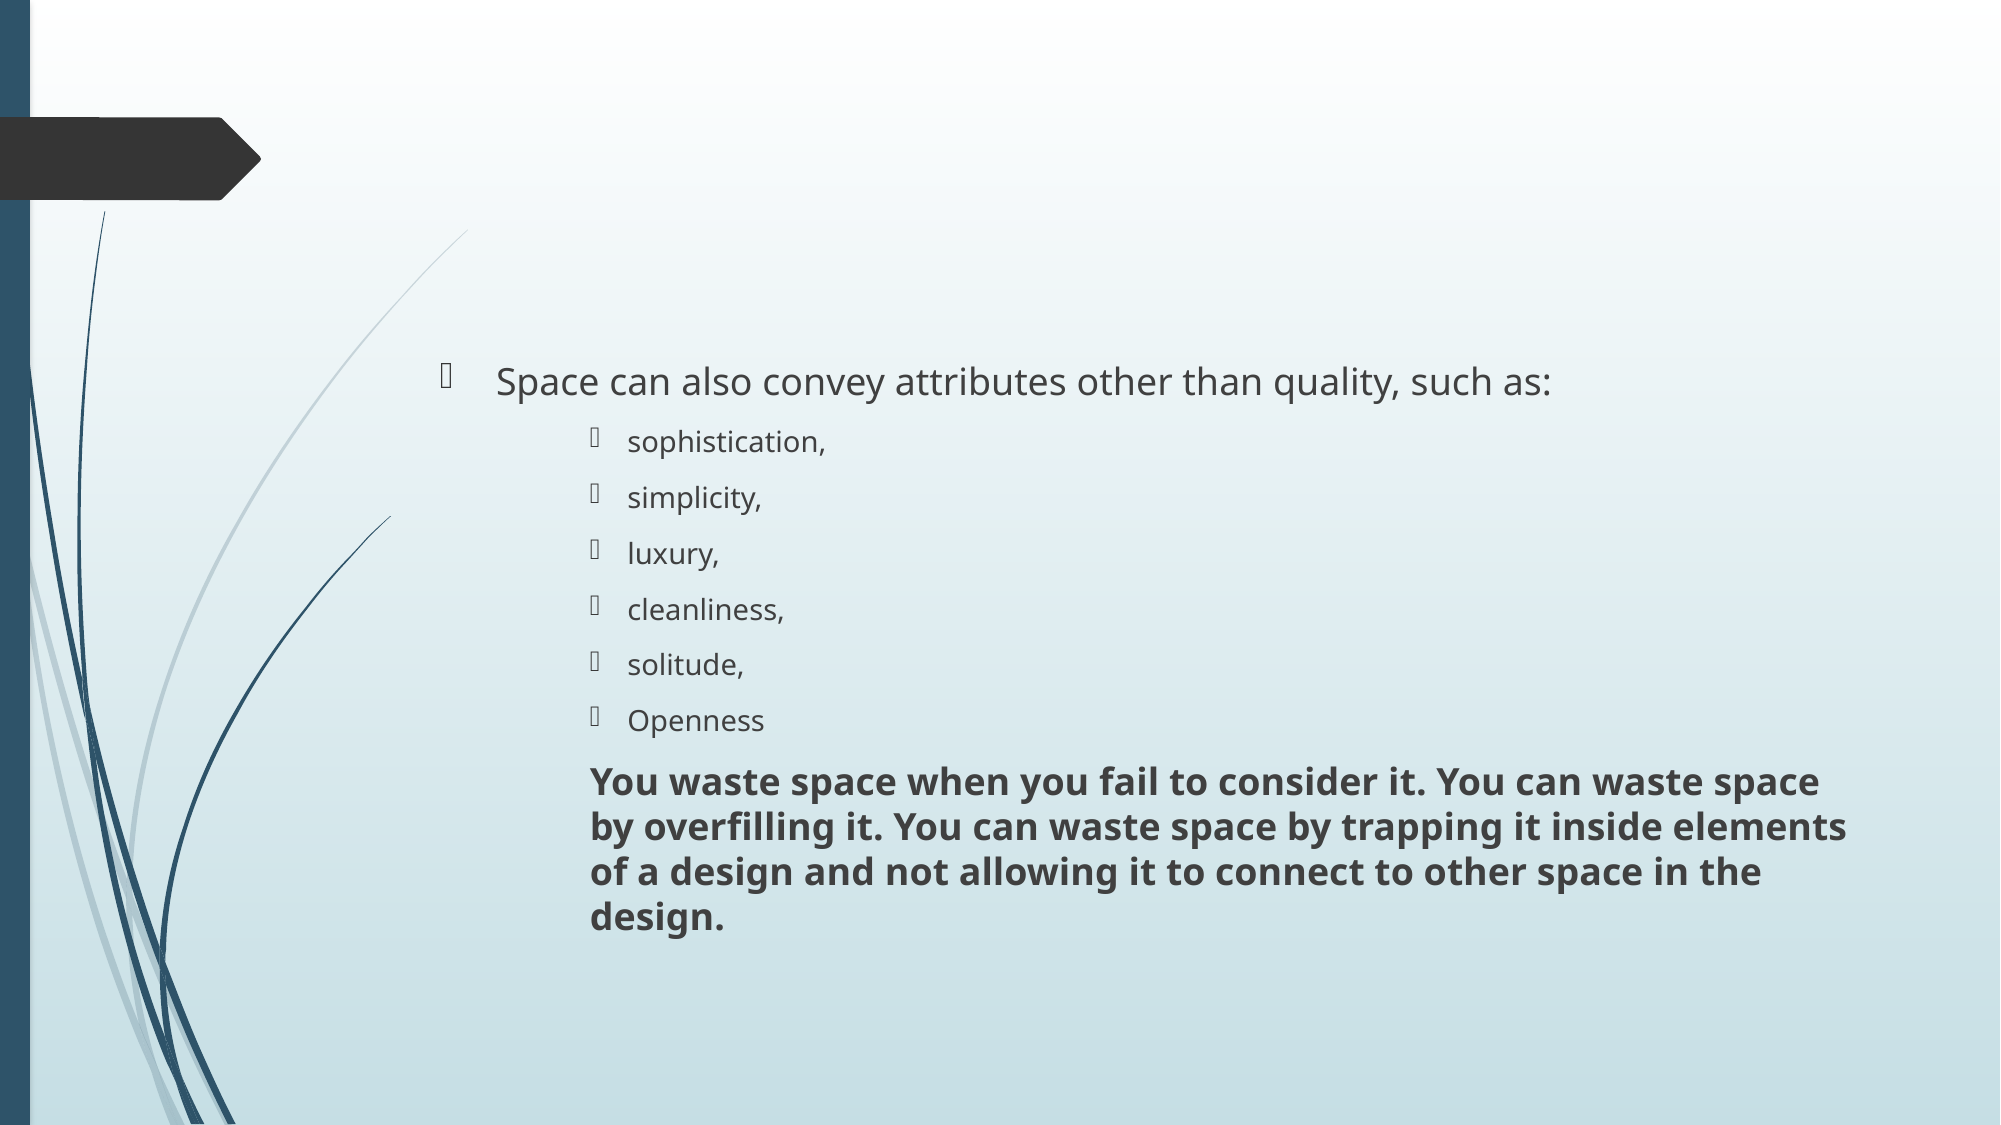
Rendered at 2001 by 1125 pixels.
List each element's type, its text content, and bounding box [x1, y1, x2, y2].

list Space can also convey attributes other than quality, such as: sophistication, simplicity, luxury, cleanliness, solitude, Openness You waste space when you fail to consider it. You can waste space by overfilling it. You can waste space by trapping it inside elements of a design and not allowing it to connect to other space in the design. [424, 350, 1888, 970]
